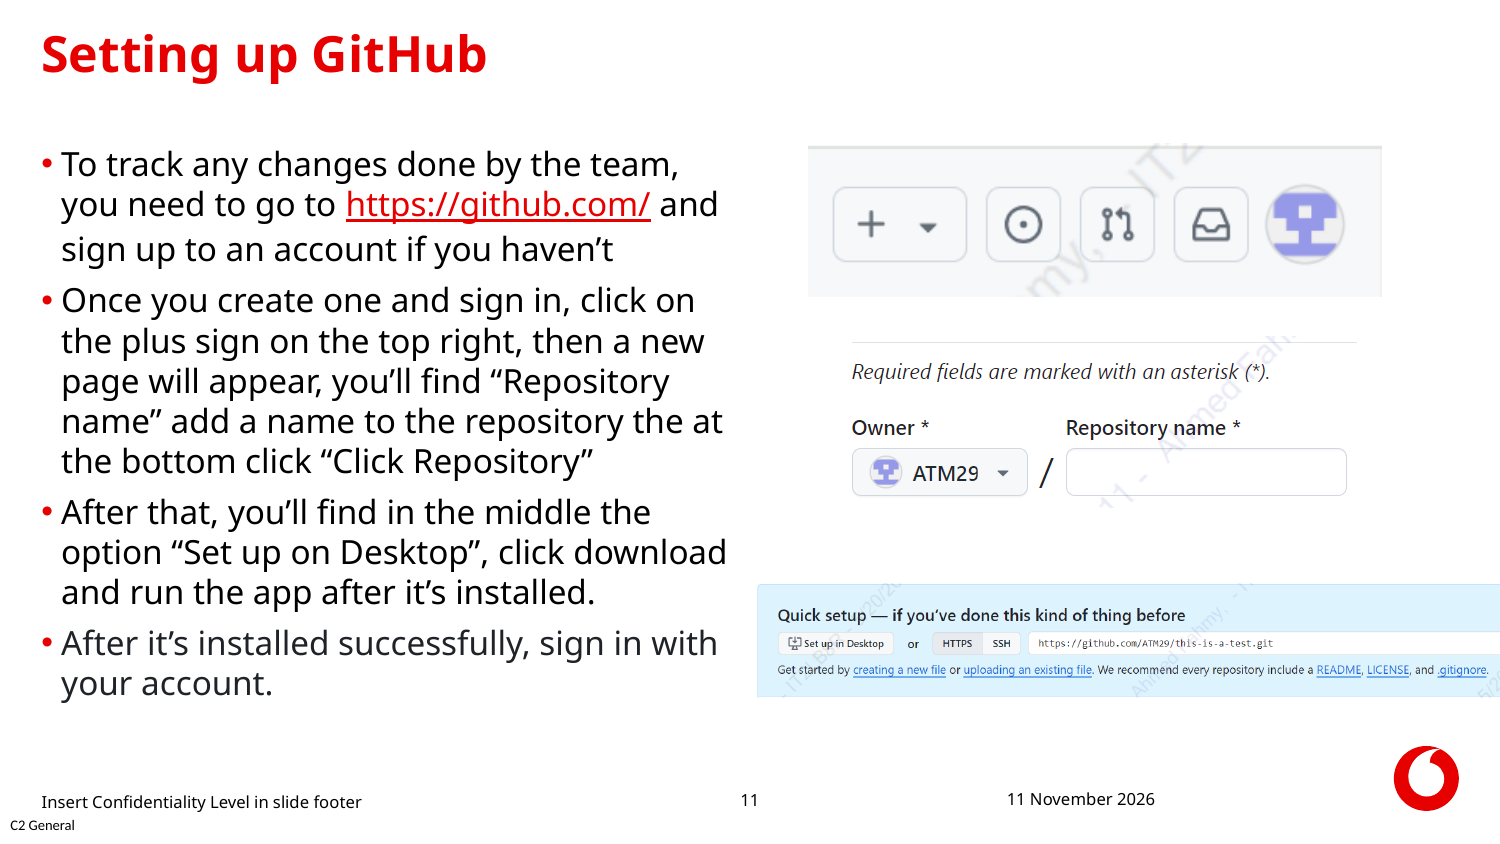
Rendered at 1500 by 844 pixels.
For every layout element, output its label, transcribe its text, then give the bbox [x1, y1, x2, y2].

footer Insert Confidentiality Level in slide footer [41, 772, 385, 813]
list To track any changes done by the team, you need to go to https://github.com/ and sign up to an account if you haven’t Once you create one and sign in, click on the plus sign on the top right, then a new page will appear, you’ll find “Repository name” add a name to the repository the at the bottom click “Click Repository” After that, you’ll find in the middle the option “Set up on Desktop”, click download and run the app after it’s installed. After it’s installed successfully, sign in with your account. [41, 144, 733, 735]
title Setting up GitHub [41, 33, 1458, 144]
picture [756, 583, 1500, 698]
picture [787, 336, 1357, 508]
picture [807, 143, 1382, 297]
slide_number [1006, 772, 1357, 813]
slide_number 11 [716, 773, 784, 813]
